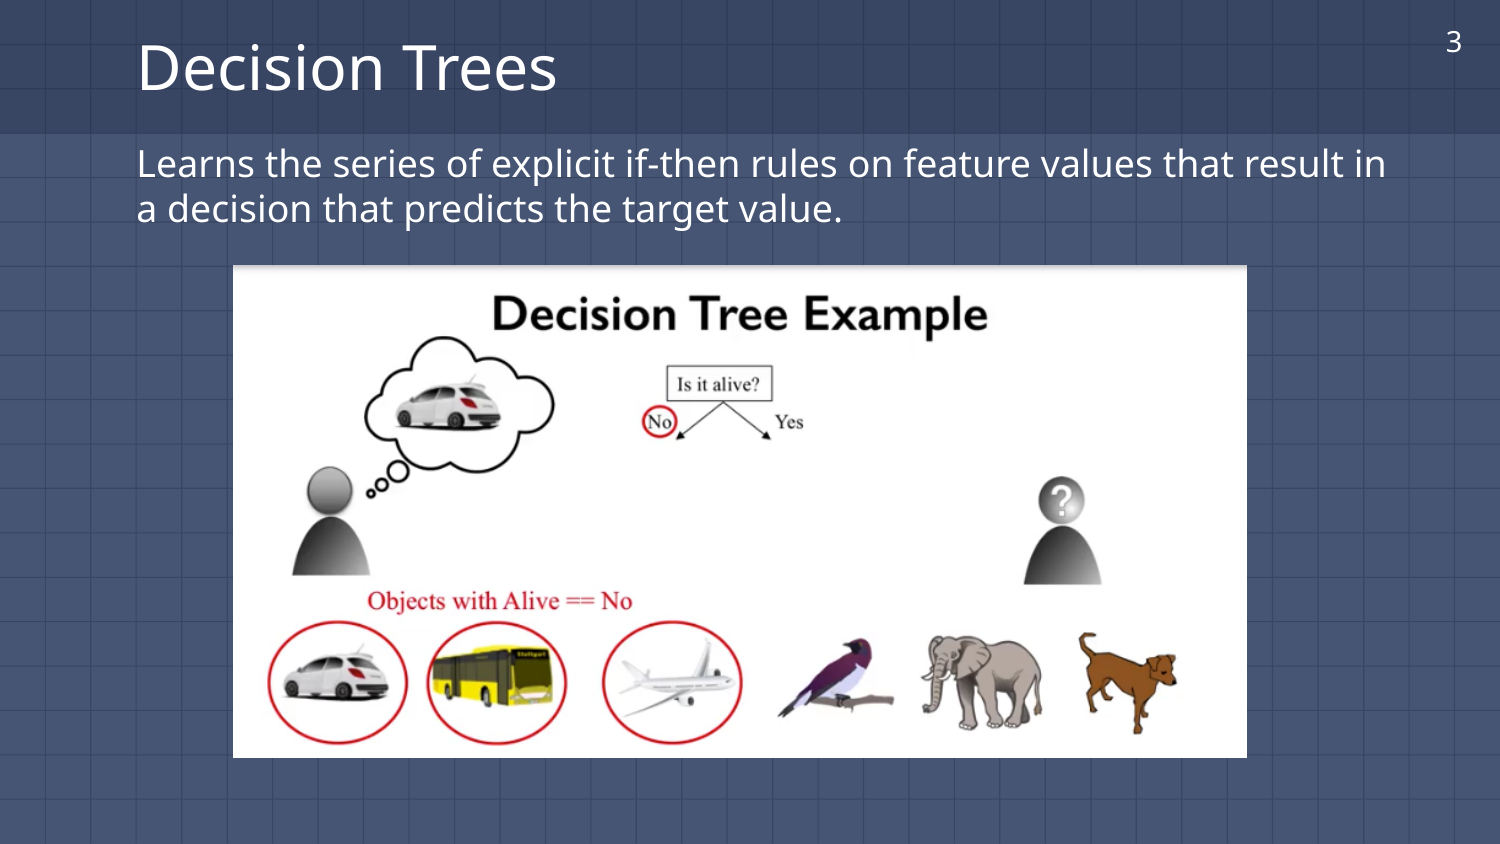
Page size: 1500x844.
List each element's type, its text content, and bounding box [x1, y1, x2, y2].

slide_number ‹#› [1408, 0, 1500, 88]
text_box Learns the series of explicit if-then rules on feature values that result in a decision that predicts the target value. [121, 124, 1409, 272]
picture [233, 265, 1248, 758]
title Decision Trees [121, 0, 1383, 118]
